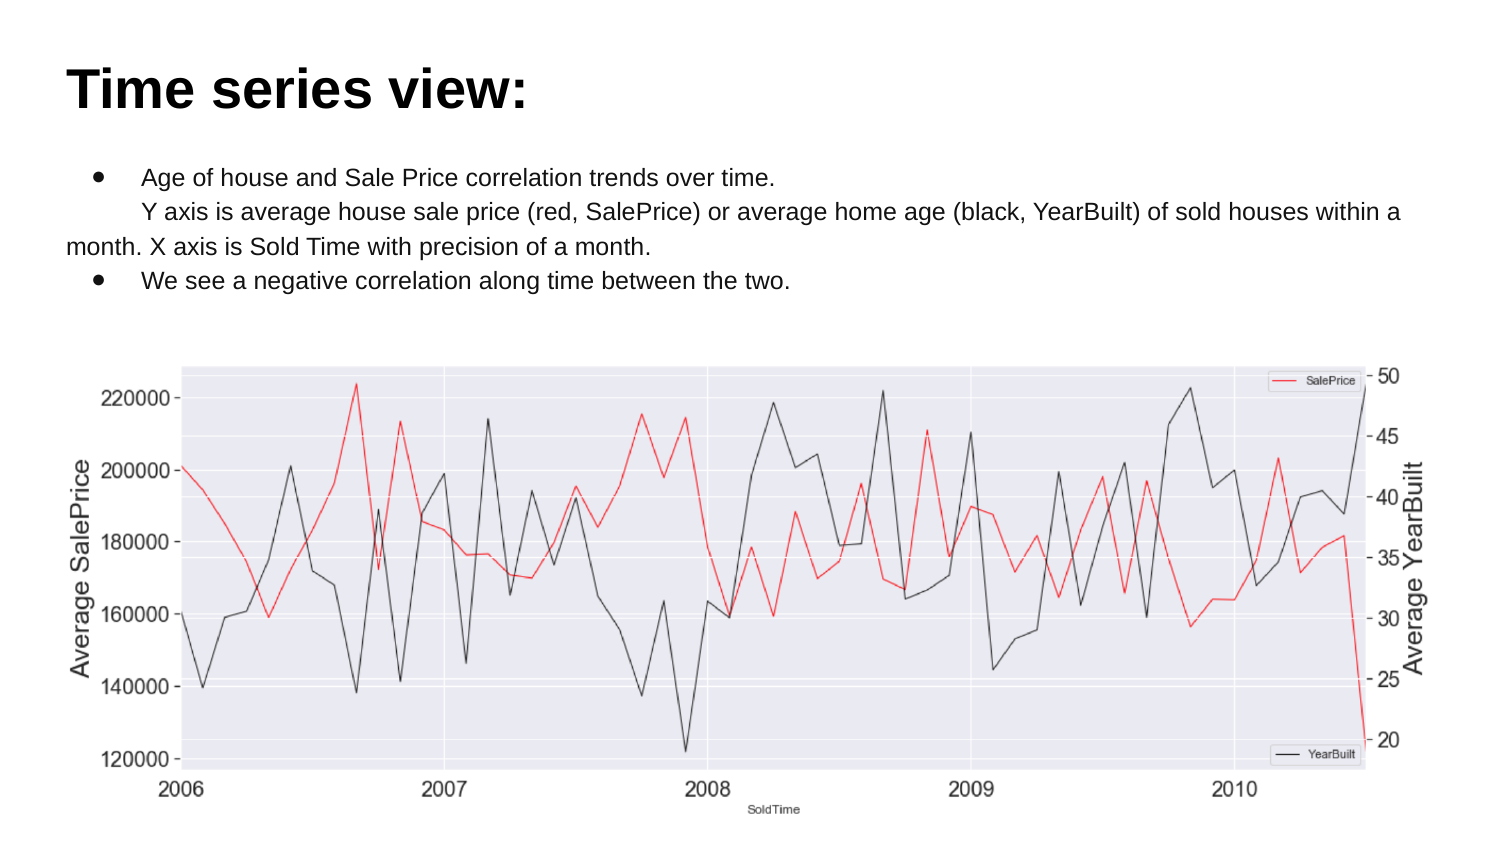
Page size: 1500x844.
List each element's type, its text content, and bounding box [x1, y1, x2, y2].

list Age of house and Sale Price correlation trends over time. Y axis is average house sale price (red, SalePrice) or average home age (black, YearBuilt) of sold houses within a month. X axis is Sold Time with precision of a month. We see a negative correlation along time between the two. [50, 141, 1450, 703]
picture [59, 359, 1441, 827]
title Time series view: [50, 37, 1450, 132]
